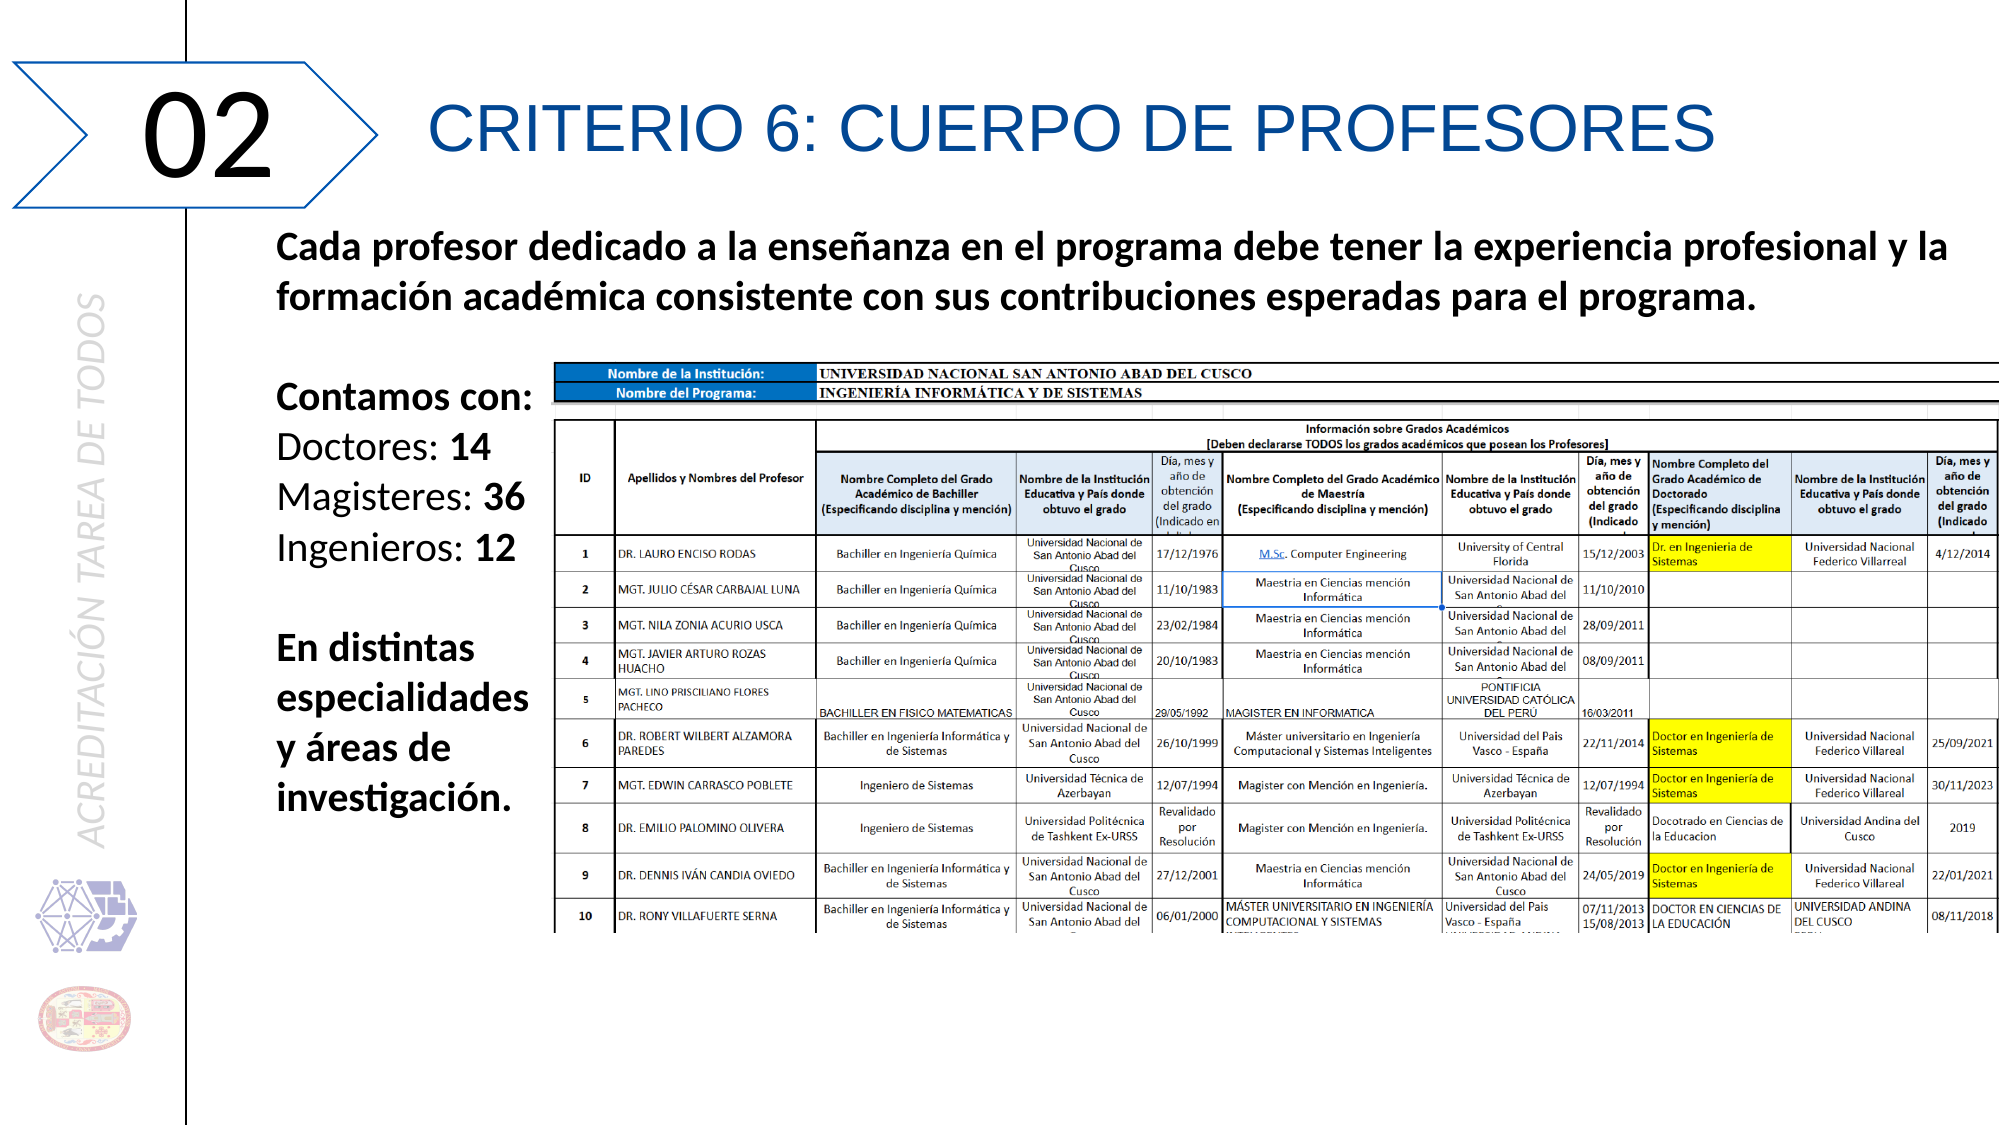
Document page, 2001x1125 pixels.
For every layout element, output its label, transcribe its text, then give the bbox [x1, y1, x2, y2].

list Cada profesor dedicado a la enseñanza en el programa debe tener la experiencia profesional y la formación académica consistente con sus contribuciones esperadas para el programa. Contamos con: Doctores: 14 Magisteres: 36 Ingenieros: 12 En distintas especialidades y áreas de investigación. [276, 211, 1950, 1007]
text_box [155, 62, 378, 208]
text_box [13, 62, 19, 208]
title CRITERIO 6: CUERPO DE PROFESORES [427, 8, 1999, 174]
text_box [24, 0, 151, 1063]
picture [551, 361, 1999, 933]
